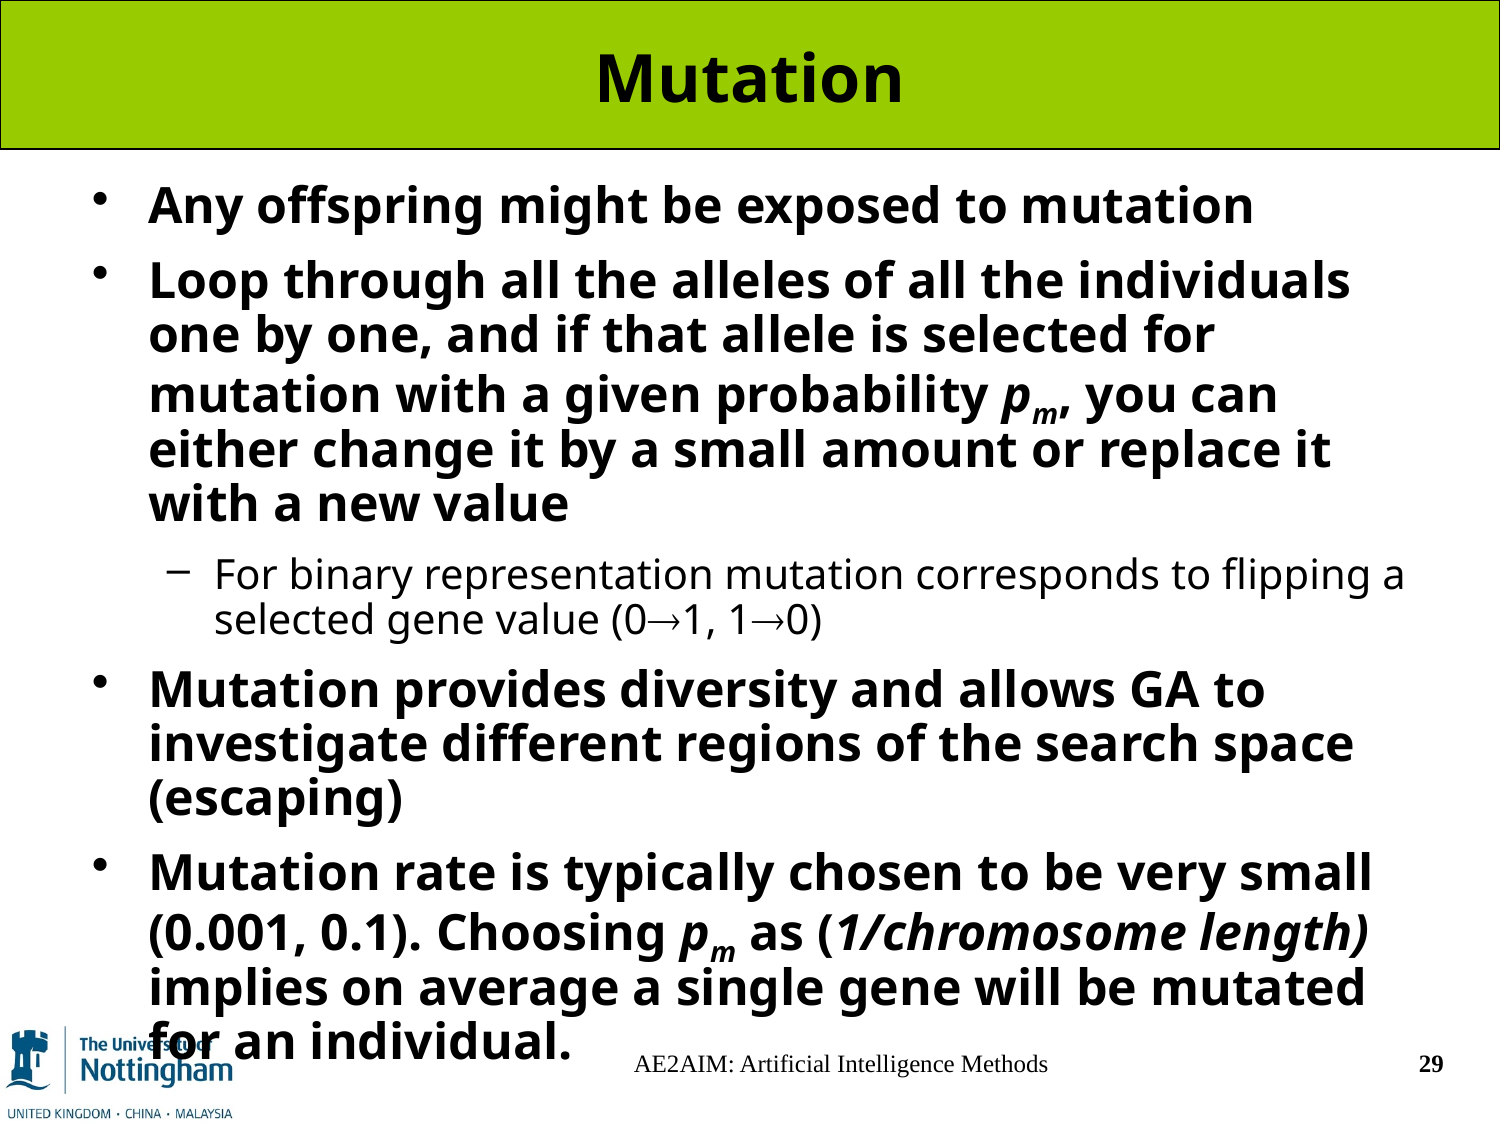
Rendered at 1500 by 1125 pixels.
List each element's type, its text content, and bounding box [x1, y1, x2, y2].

list Any offspring might be exposed to mutation Loop through all the alleles of all the individuals one by one, and if that allele is selected for mutation with a given probability pm, you can either change it by a small amount or replace it with a new value For binary representation mutation corresponds to flipping a selected gene value (01, 10) Mutation provides diversity and allows GA to investigate different regions of the search space (escaping) Mutation rate is typically chosen to be very small (0.001, 0.1). Choosing pm as (1/chromosome length) implies on average a single gene will be mutated for an individual. [76, 172, 1428, 1012]
picture [0, 1019, 237, 1125]
footer AE2AIM: Artificial Intelligence Methods [430, 1039, 1259, 1118]
slide_number 29 [1293, 1039, 1460, 1118]
title Mutation [53, 2, 1447, 149]
